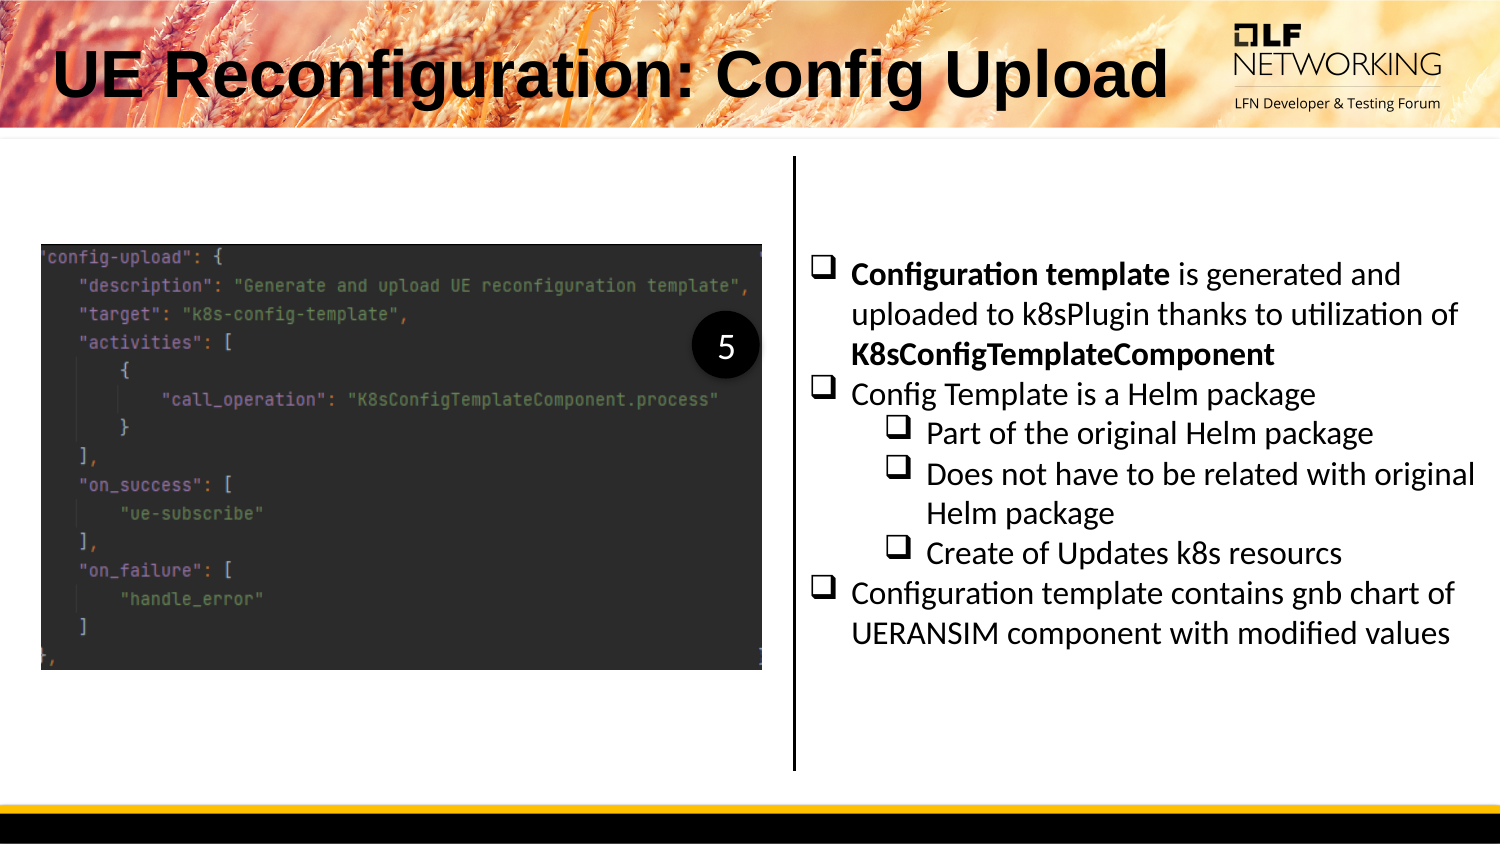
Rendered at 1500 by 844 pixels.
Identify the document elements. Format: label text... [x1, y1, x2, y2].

text_box Configuration template is generated and uploaded to k8sPlugin thanks to utilization of K8sConfigTemplateComponent Config Template is a Helm package Part of the original Helm package Does not have to be related with original Helm package Create of Updates k8s resourcs Configuration template contains gnb chart of UERANSIM component with modified values [799, 244, 1500, 659]
picture [0, 0, 1500, 139]
title UE Reconfiguration: Config Upload [37, 5, 1414, 137]
picture [41, 244, 763, 671]
